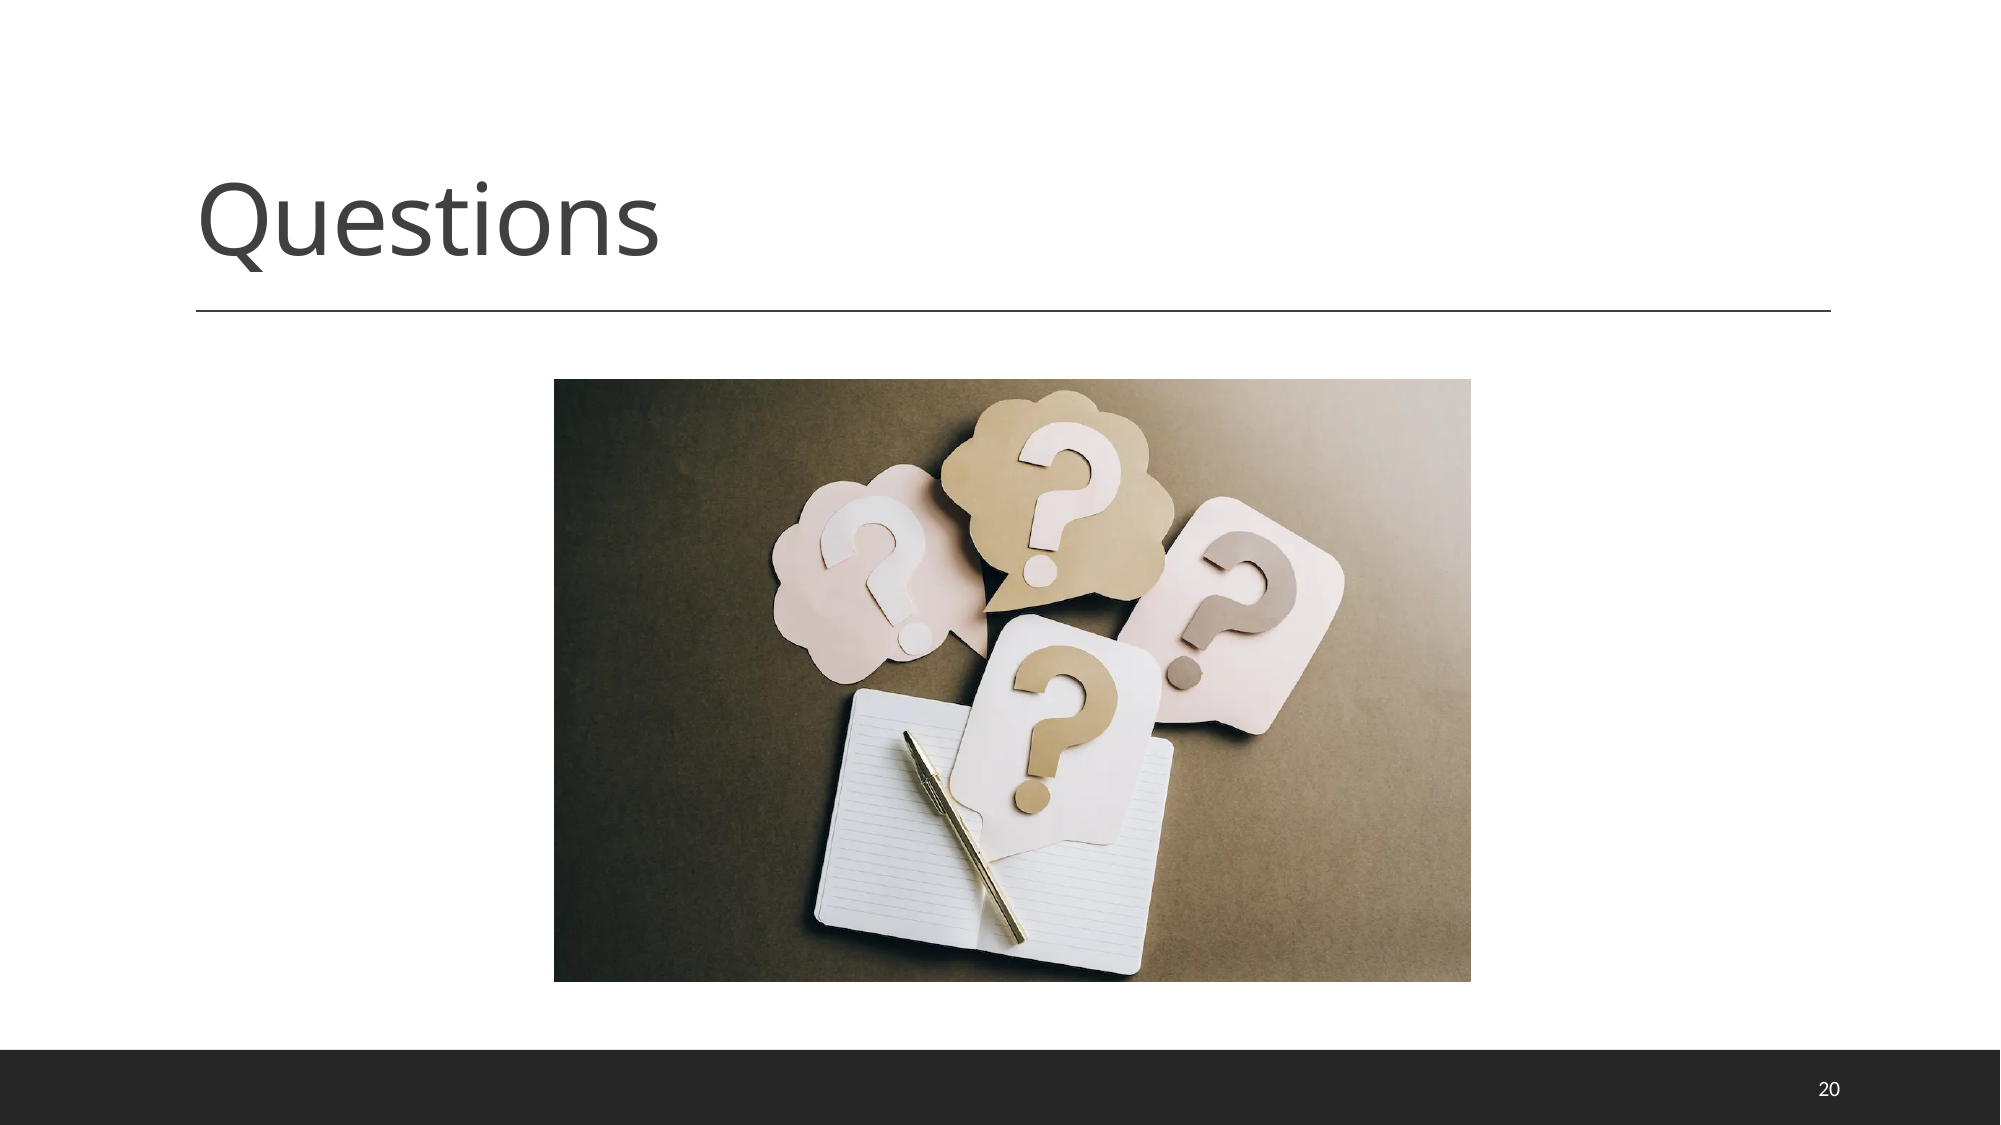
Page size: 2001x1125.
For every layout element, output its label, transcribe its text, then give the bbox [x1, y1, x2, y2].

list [553, 378, 1471, 983]
slide_number 20 [1803, 1057, 1932, 1118]
title Questions [180, 47, 1830, 285]
